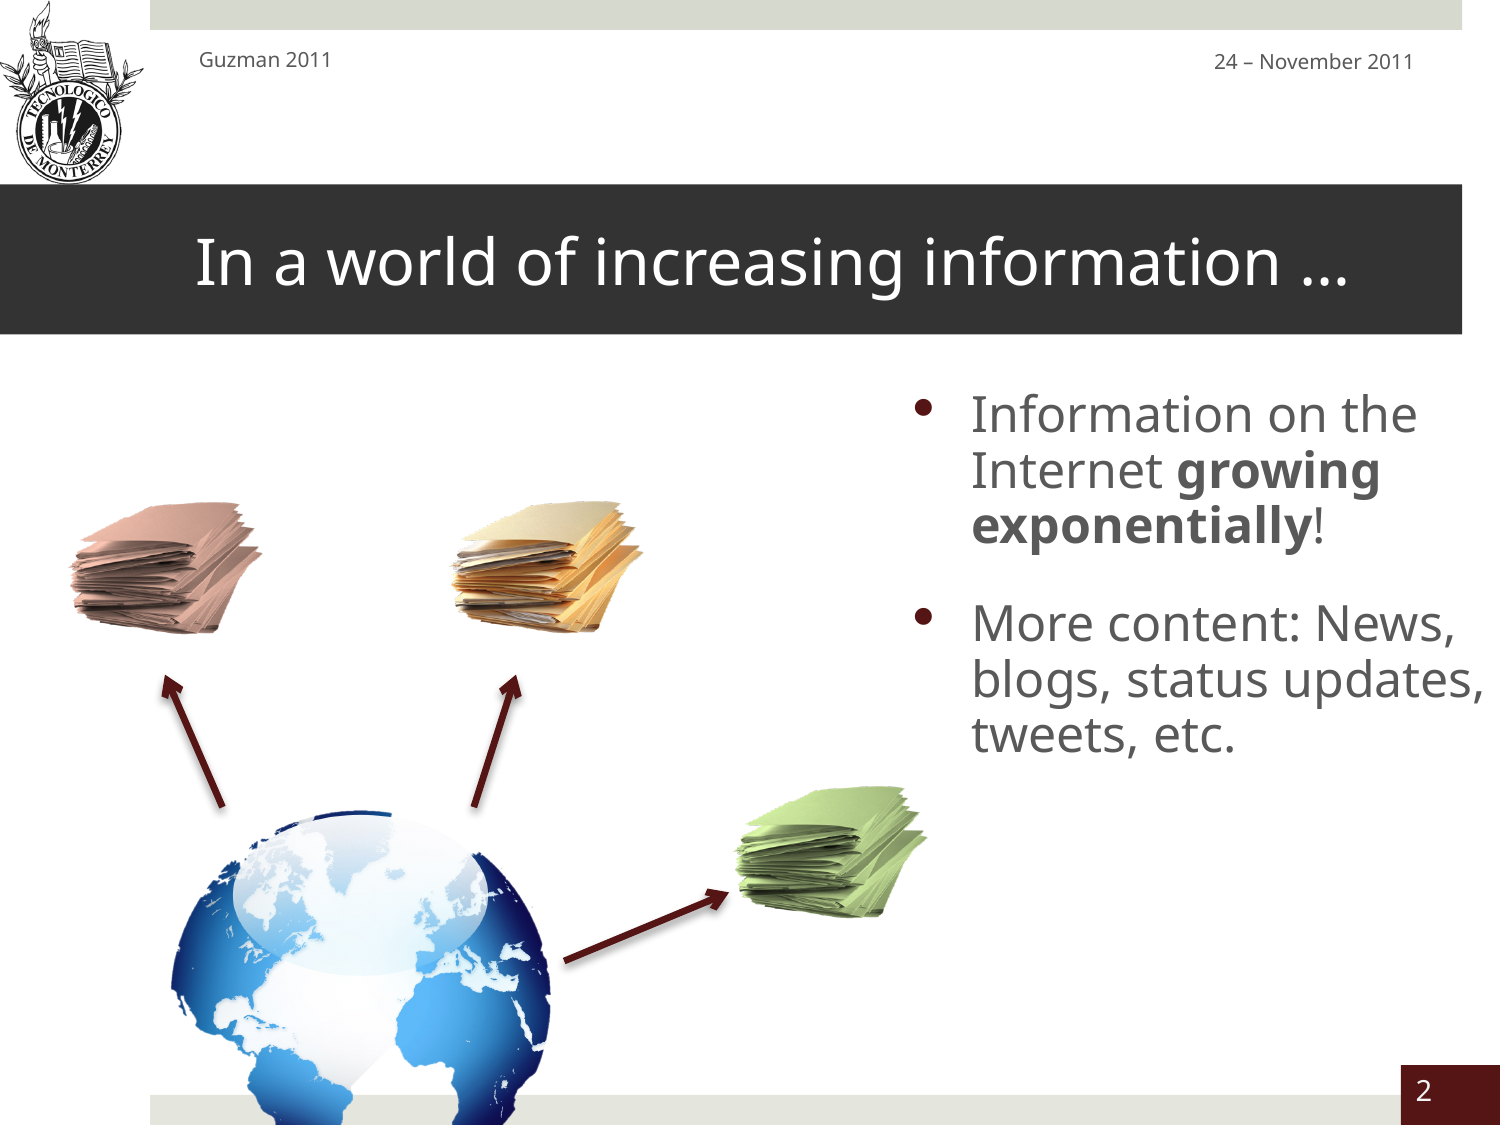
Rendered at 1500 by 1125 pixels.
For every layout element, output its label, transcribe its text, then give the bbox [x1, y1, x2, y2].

picture [728, 782, 931, 923]
text_box Information on the Internet growing exponentially! More content: News, blogs, status updates, tweets, etc. [914, 387, 1500, 992]
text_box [164, 674, 223, 808]
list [164, 806, 560, 1125]
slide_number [1079, 30, 1430, 91]
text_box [563, 891, 730, 962]
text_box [473, 674, 517, 808]
picture [444, 497, 647, 638]
title In a world of increasing information … [0, 184, 1463, 335]
picture [0, 0, 145, 184]
footer Guzman 2011 [183, 30, 659, 91]
picture [63, 498, 267, 639]
